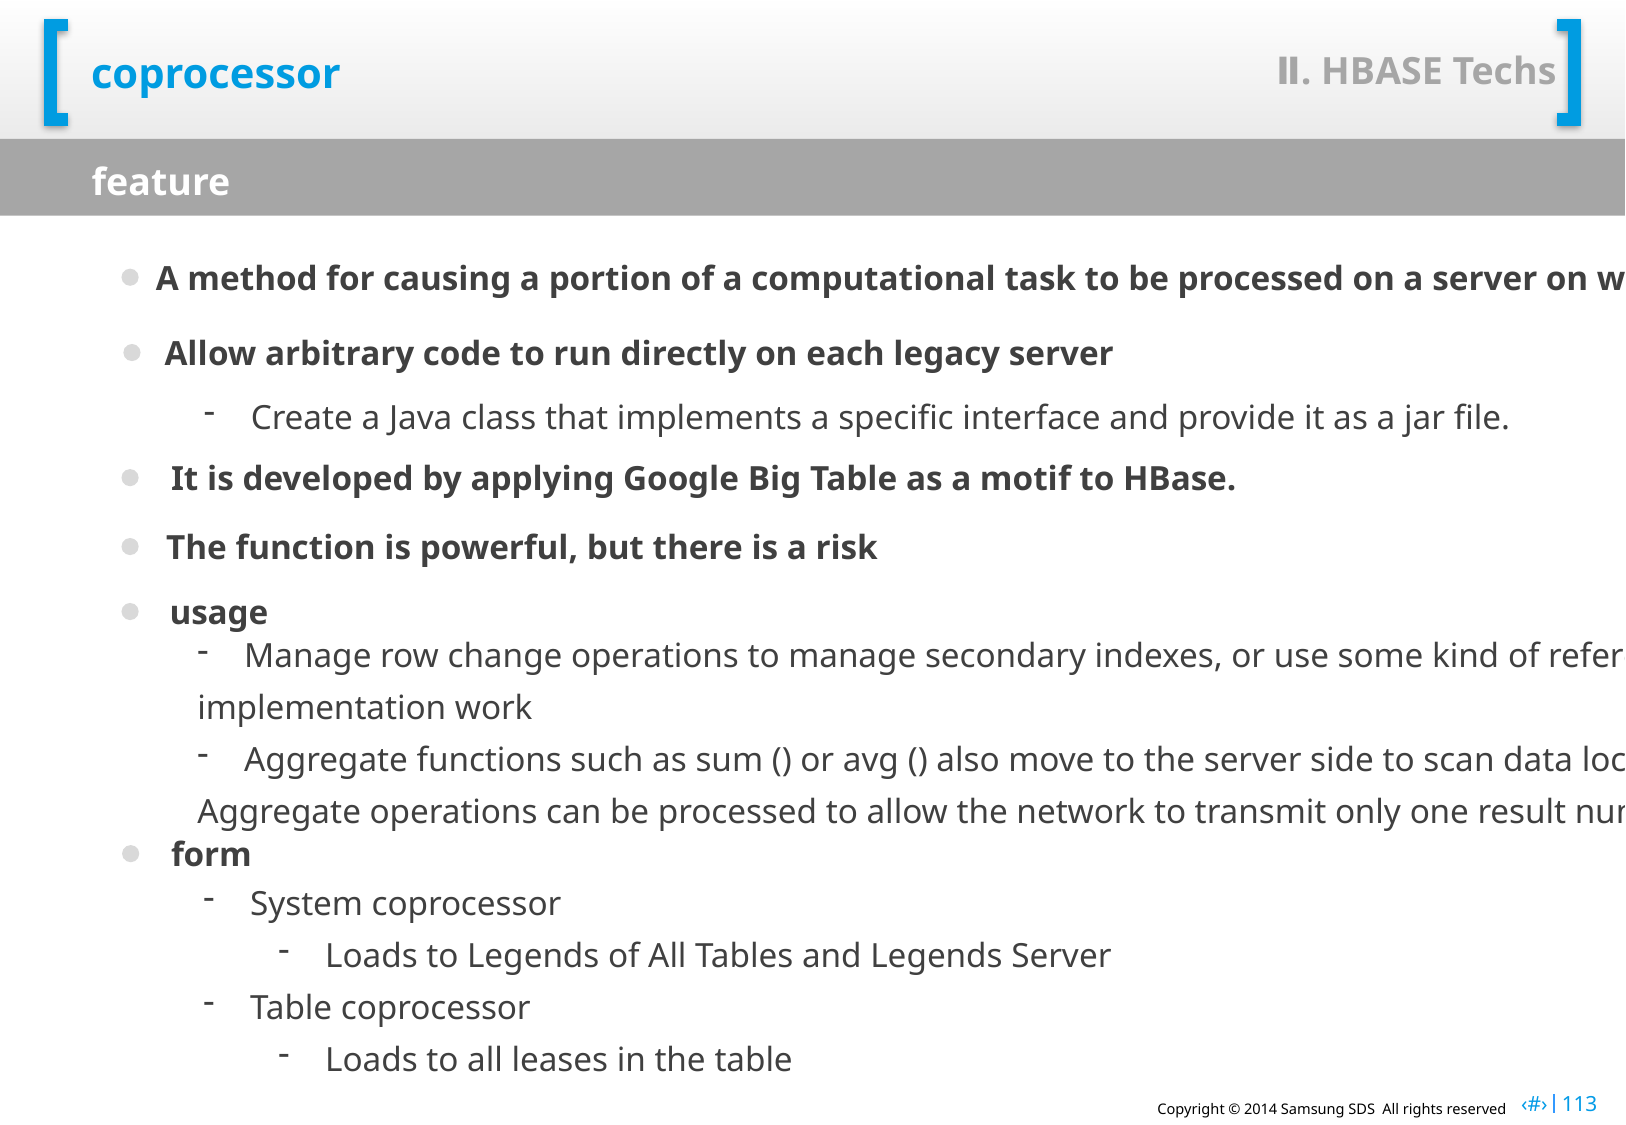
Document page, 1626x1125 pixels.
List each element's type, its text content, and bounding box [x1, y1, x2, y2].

text_box Create a Java class that implements a specific interface and provide it as a jar file. [189, 376, 1528, 444]
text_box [121, 825, 266, 882]
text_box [121, 449, 1253, 506]
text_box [121, 518, 889, 575]
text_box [123, 324, 1122, 381]
text_box [0, 137, 1625, 218]
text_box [121, 583, 282, 640]
text_box Manage row change operations to manage secondary indexes, or use some kind of reference integrity implementation work Aggregate functions such as sum () or avg () also move to the server side to scan data locally Aggregate operations can be processed to allow the network to transmit only one result numeric value [182, 614, 1625, 837]
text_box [121, 249, 1625, 306]
list feature [91, 144, 1586, 218]
text_box Ⅱ. HBASE Techs [1184, 30, 1572, 108]
title coprocessor [90, 33, 1439, 111]
text_box System coprocessor Loads to Legends of All Tables and Legends Server Table coprocessor Loads to all leases in the table [188, 862, 1128, 1086]
